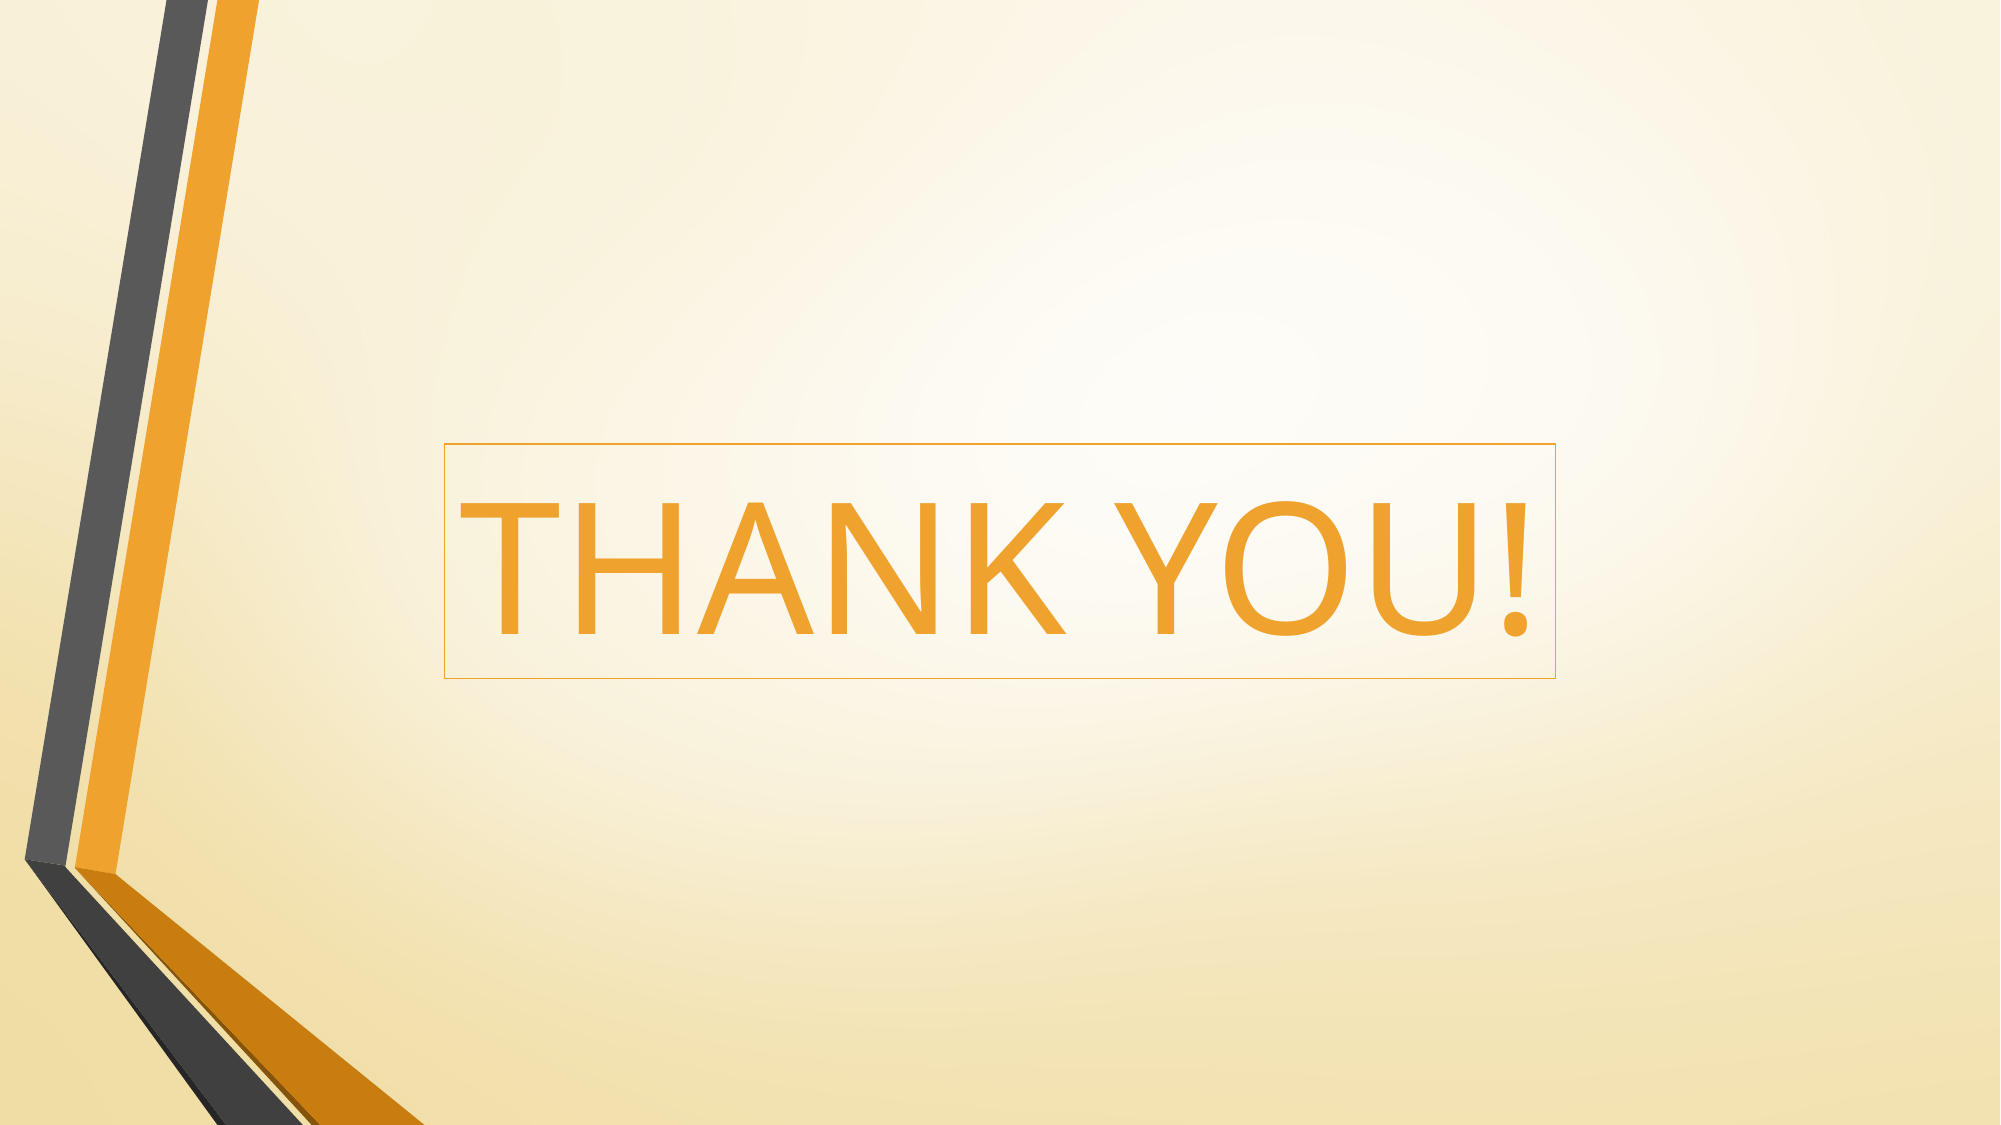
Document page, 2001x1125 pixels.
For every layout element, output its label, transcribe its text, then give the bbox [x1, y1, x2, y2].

text_box THANK YOU! [444, 443, 1556, 679]
